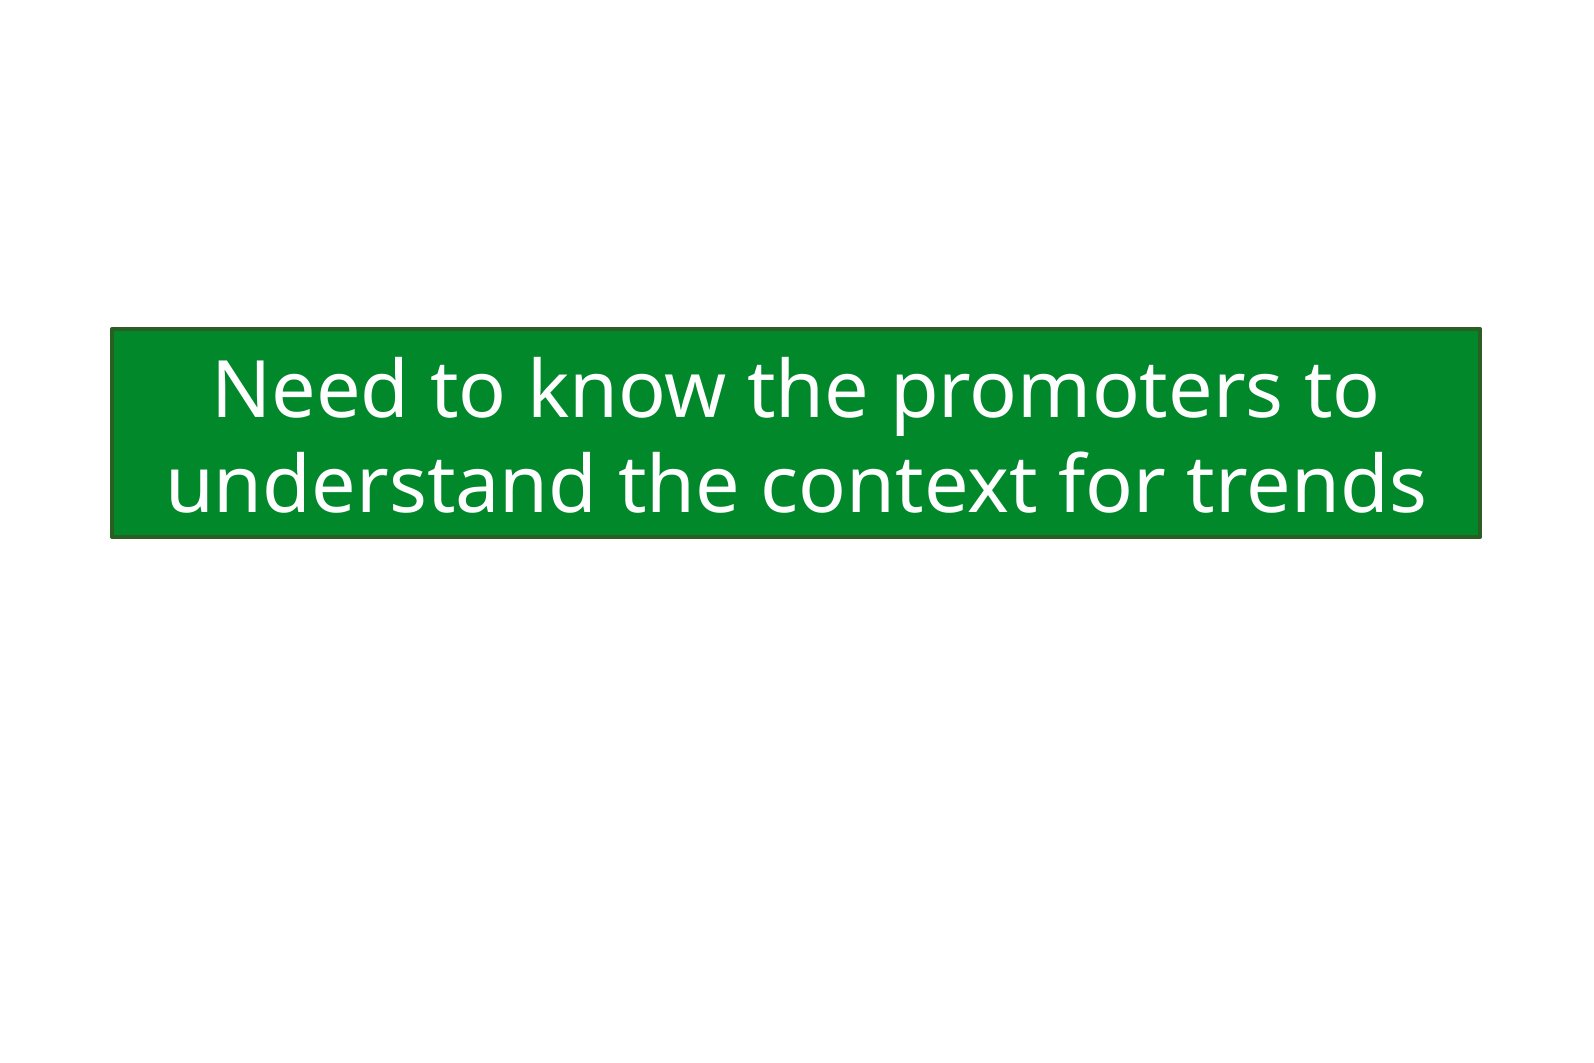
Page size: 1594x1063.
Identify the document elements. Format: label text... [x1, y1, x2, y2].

title Need to know the promoters to understand the context for trends [110, 327, 1482, 539]
